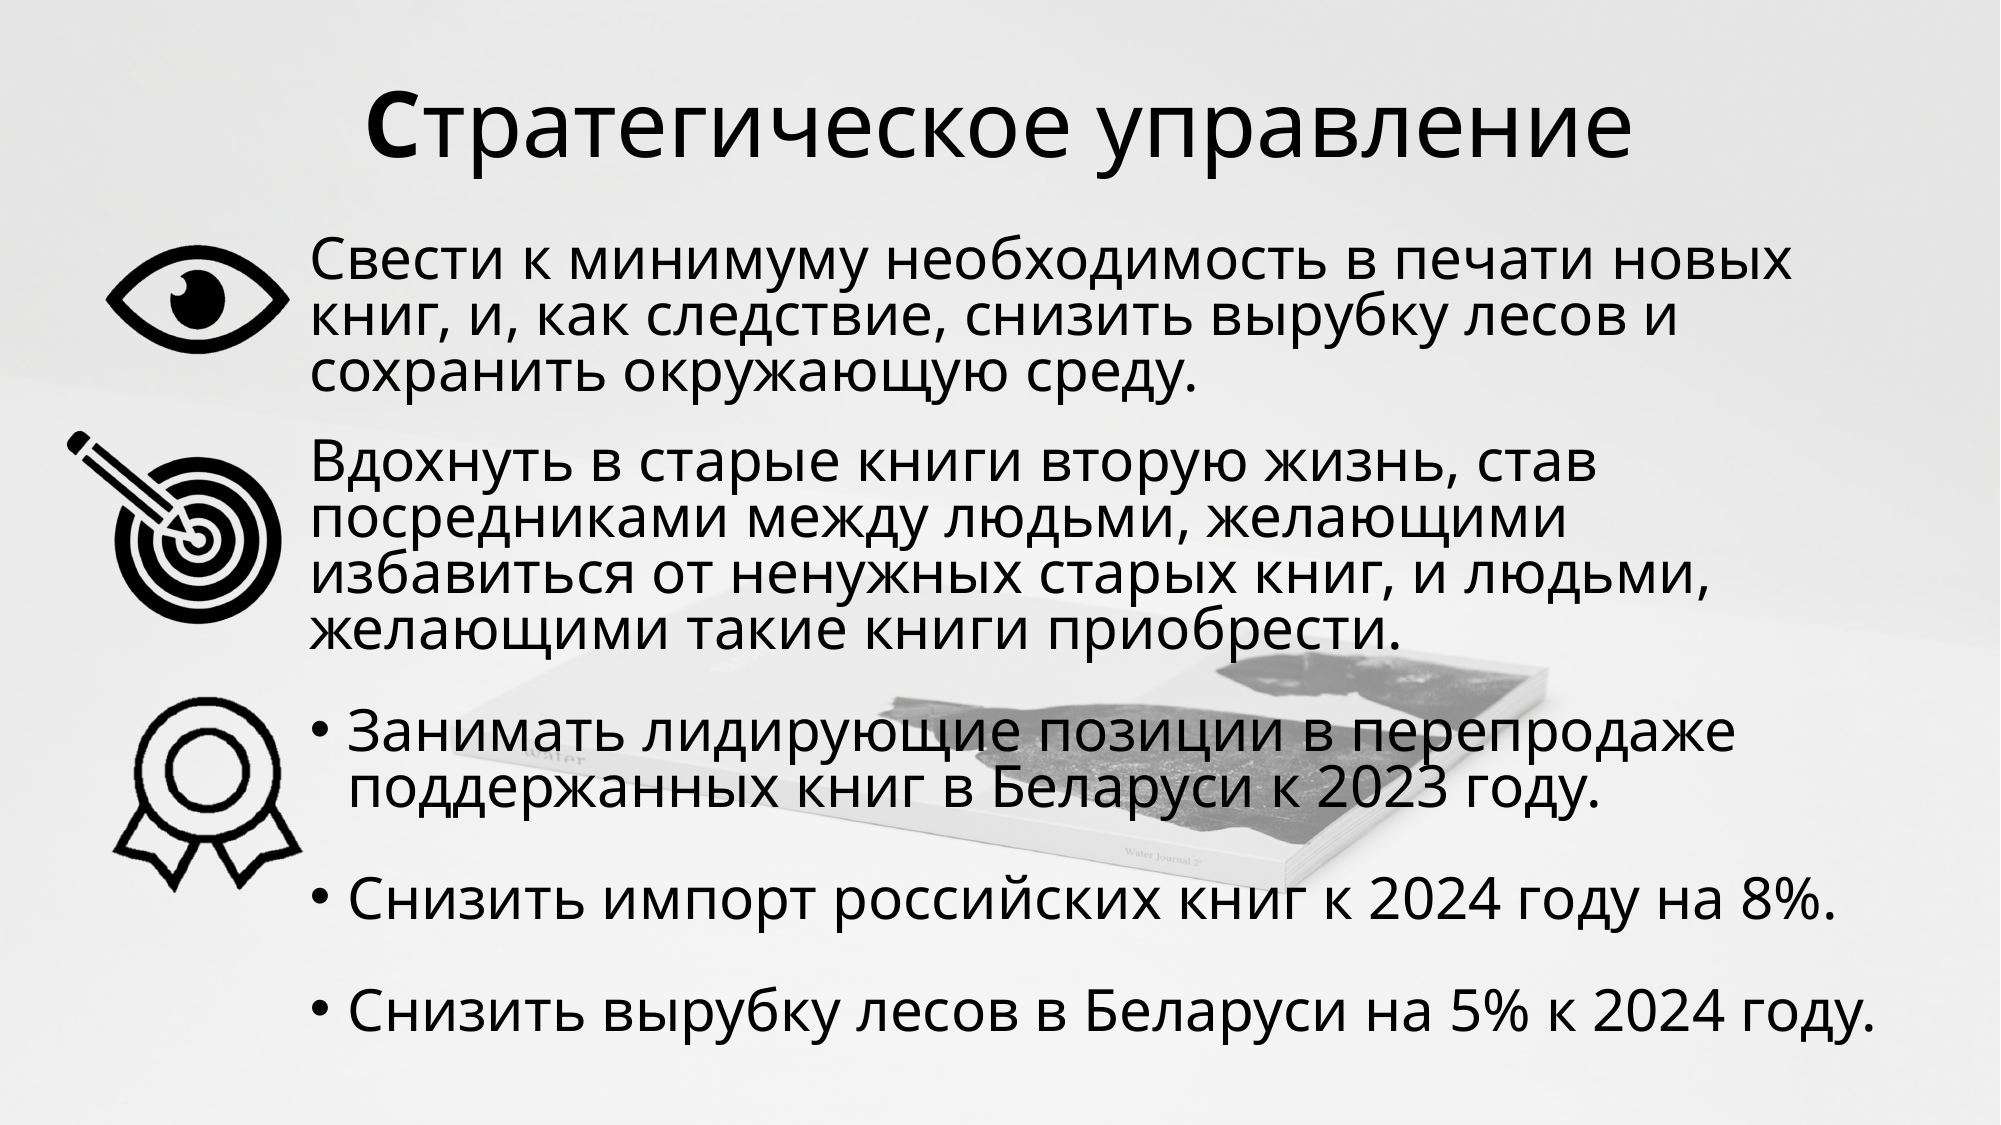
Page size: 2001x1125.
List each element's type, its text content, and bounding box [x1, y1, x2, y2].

picture [109, 687, 305, 898]
picture [35, 197, 360, 649]
text_box Вдохнуть в старые книги вторую жизнь, став посредниками между людьми, желающими избавиться от ненужных старых книг, и людьми, желающими такие книги приобрести. [294, 429, 1891, 714]
title Стратегическое управление [137, 59, 1863, 196]
text_box Свести к минимуму необходимость в печати новых книг, и, как следствие, снизить вырубку лесов и сохранить окружающую среду. [294, 226, 1923, 455]
list Занимать лидирующие позиции в перепродаже поддержанных книг в Беларуси к 2023 году. Снизить импорт российских книг к 2024 году на 8%. Снизить вырубку лесов в Беларуси на 5% к 2024 году. [294, 699, 2000, 1114]
